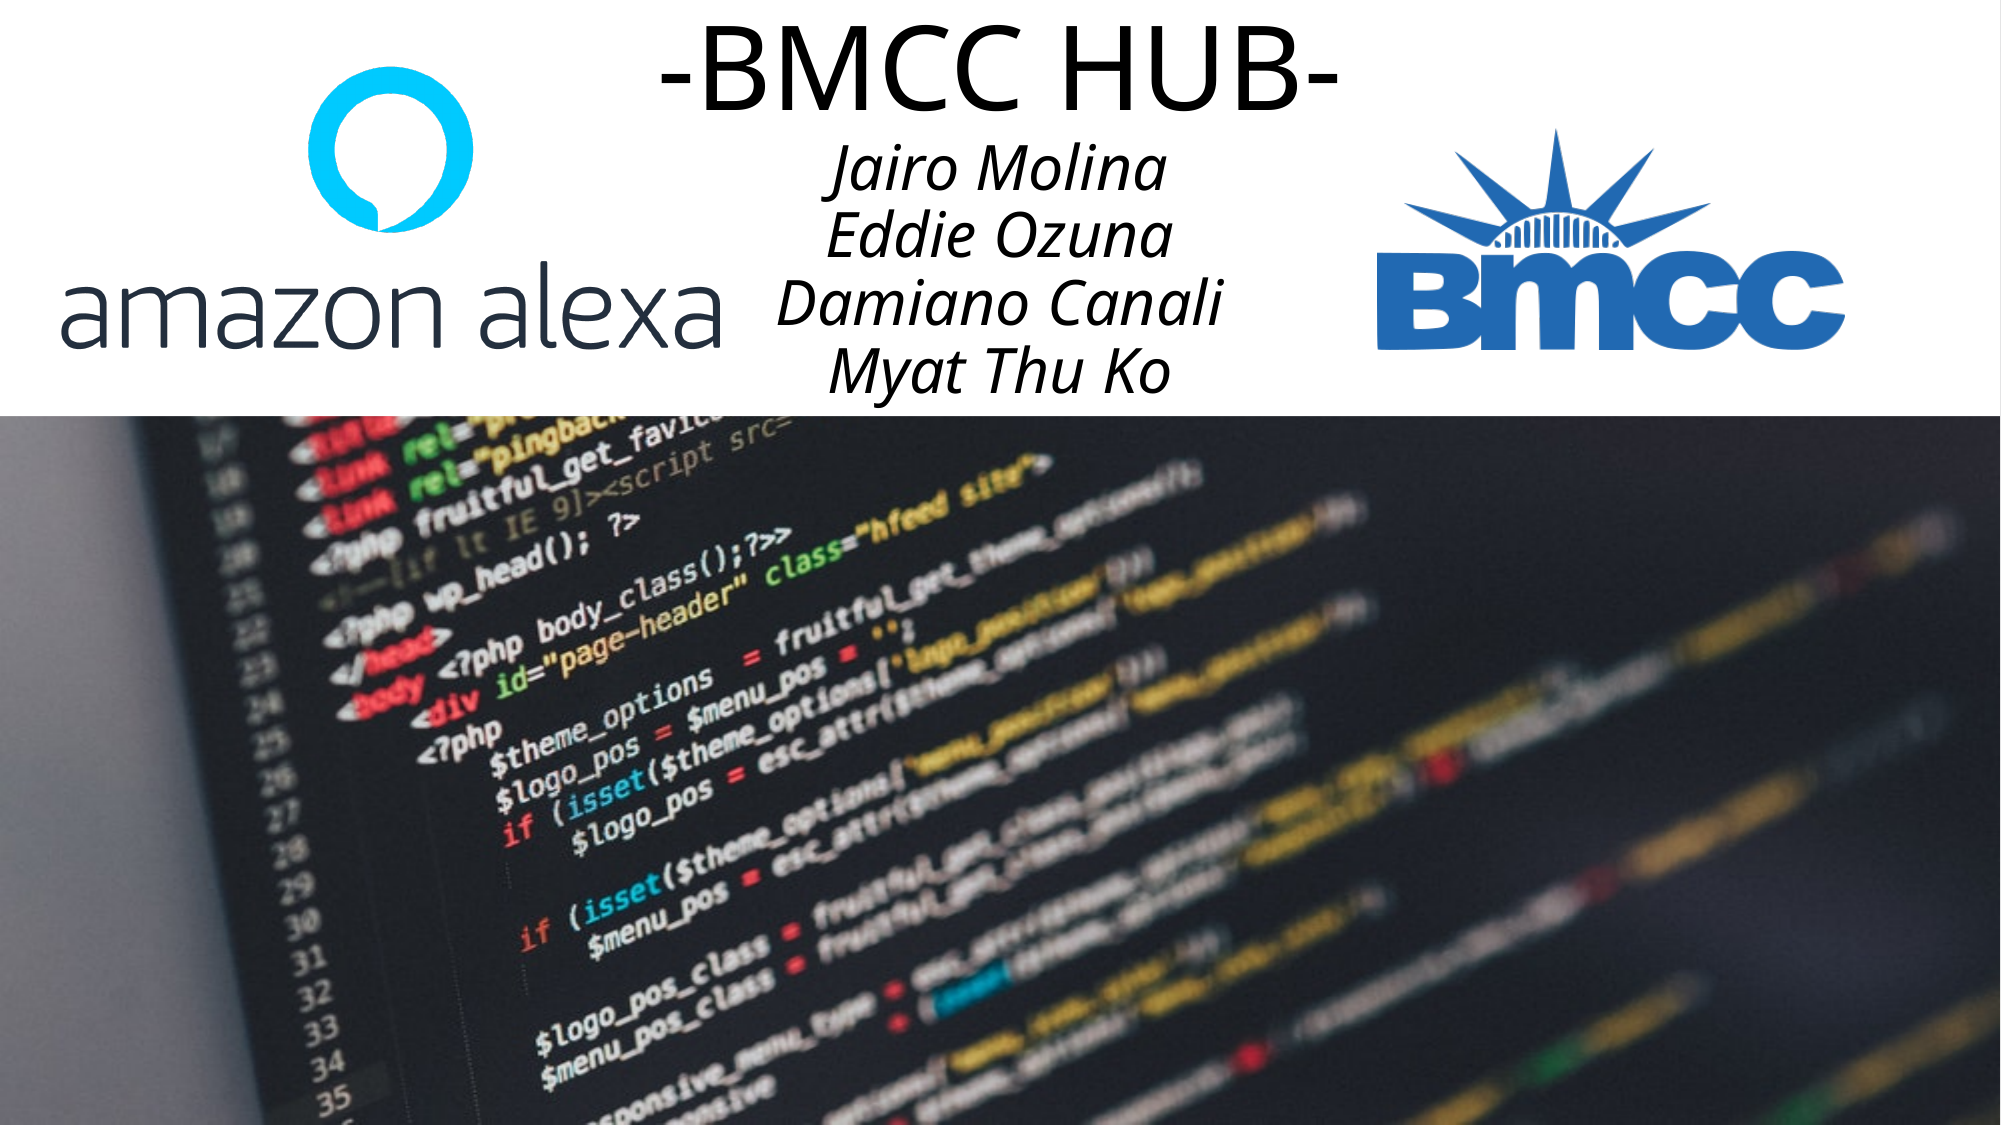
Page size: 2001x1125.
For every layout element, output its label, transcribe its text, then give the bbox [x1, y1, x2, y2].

title -BMCC HUB- Jairo Molina Eddie Ozuna Damiano Canali Myat Thu Ko [0, 0, 2000, 417]
picture [0, 0, 2001, 1125]
picture [59, 66, 721, 350]
picture [1377, 128, 1845, 350]
